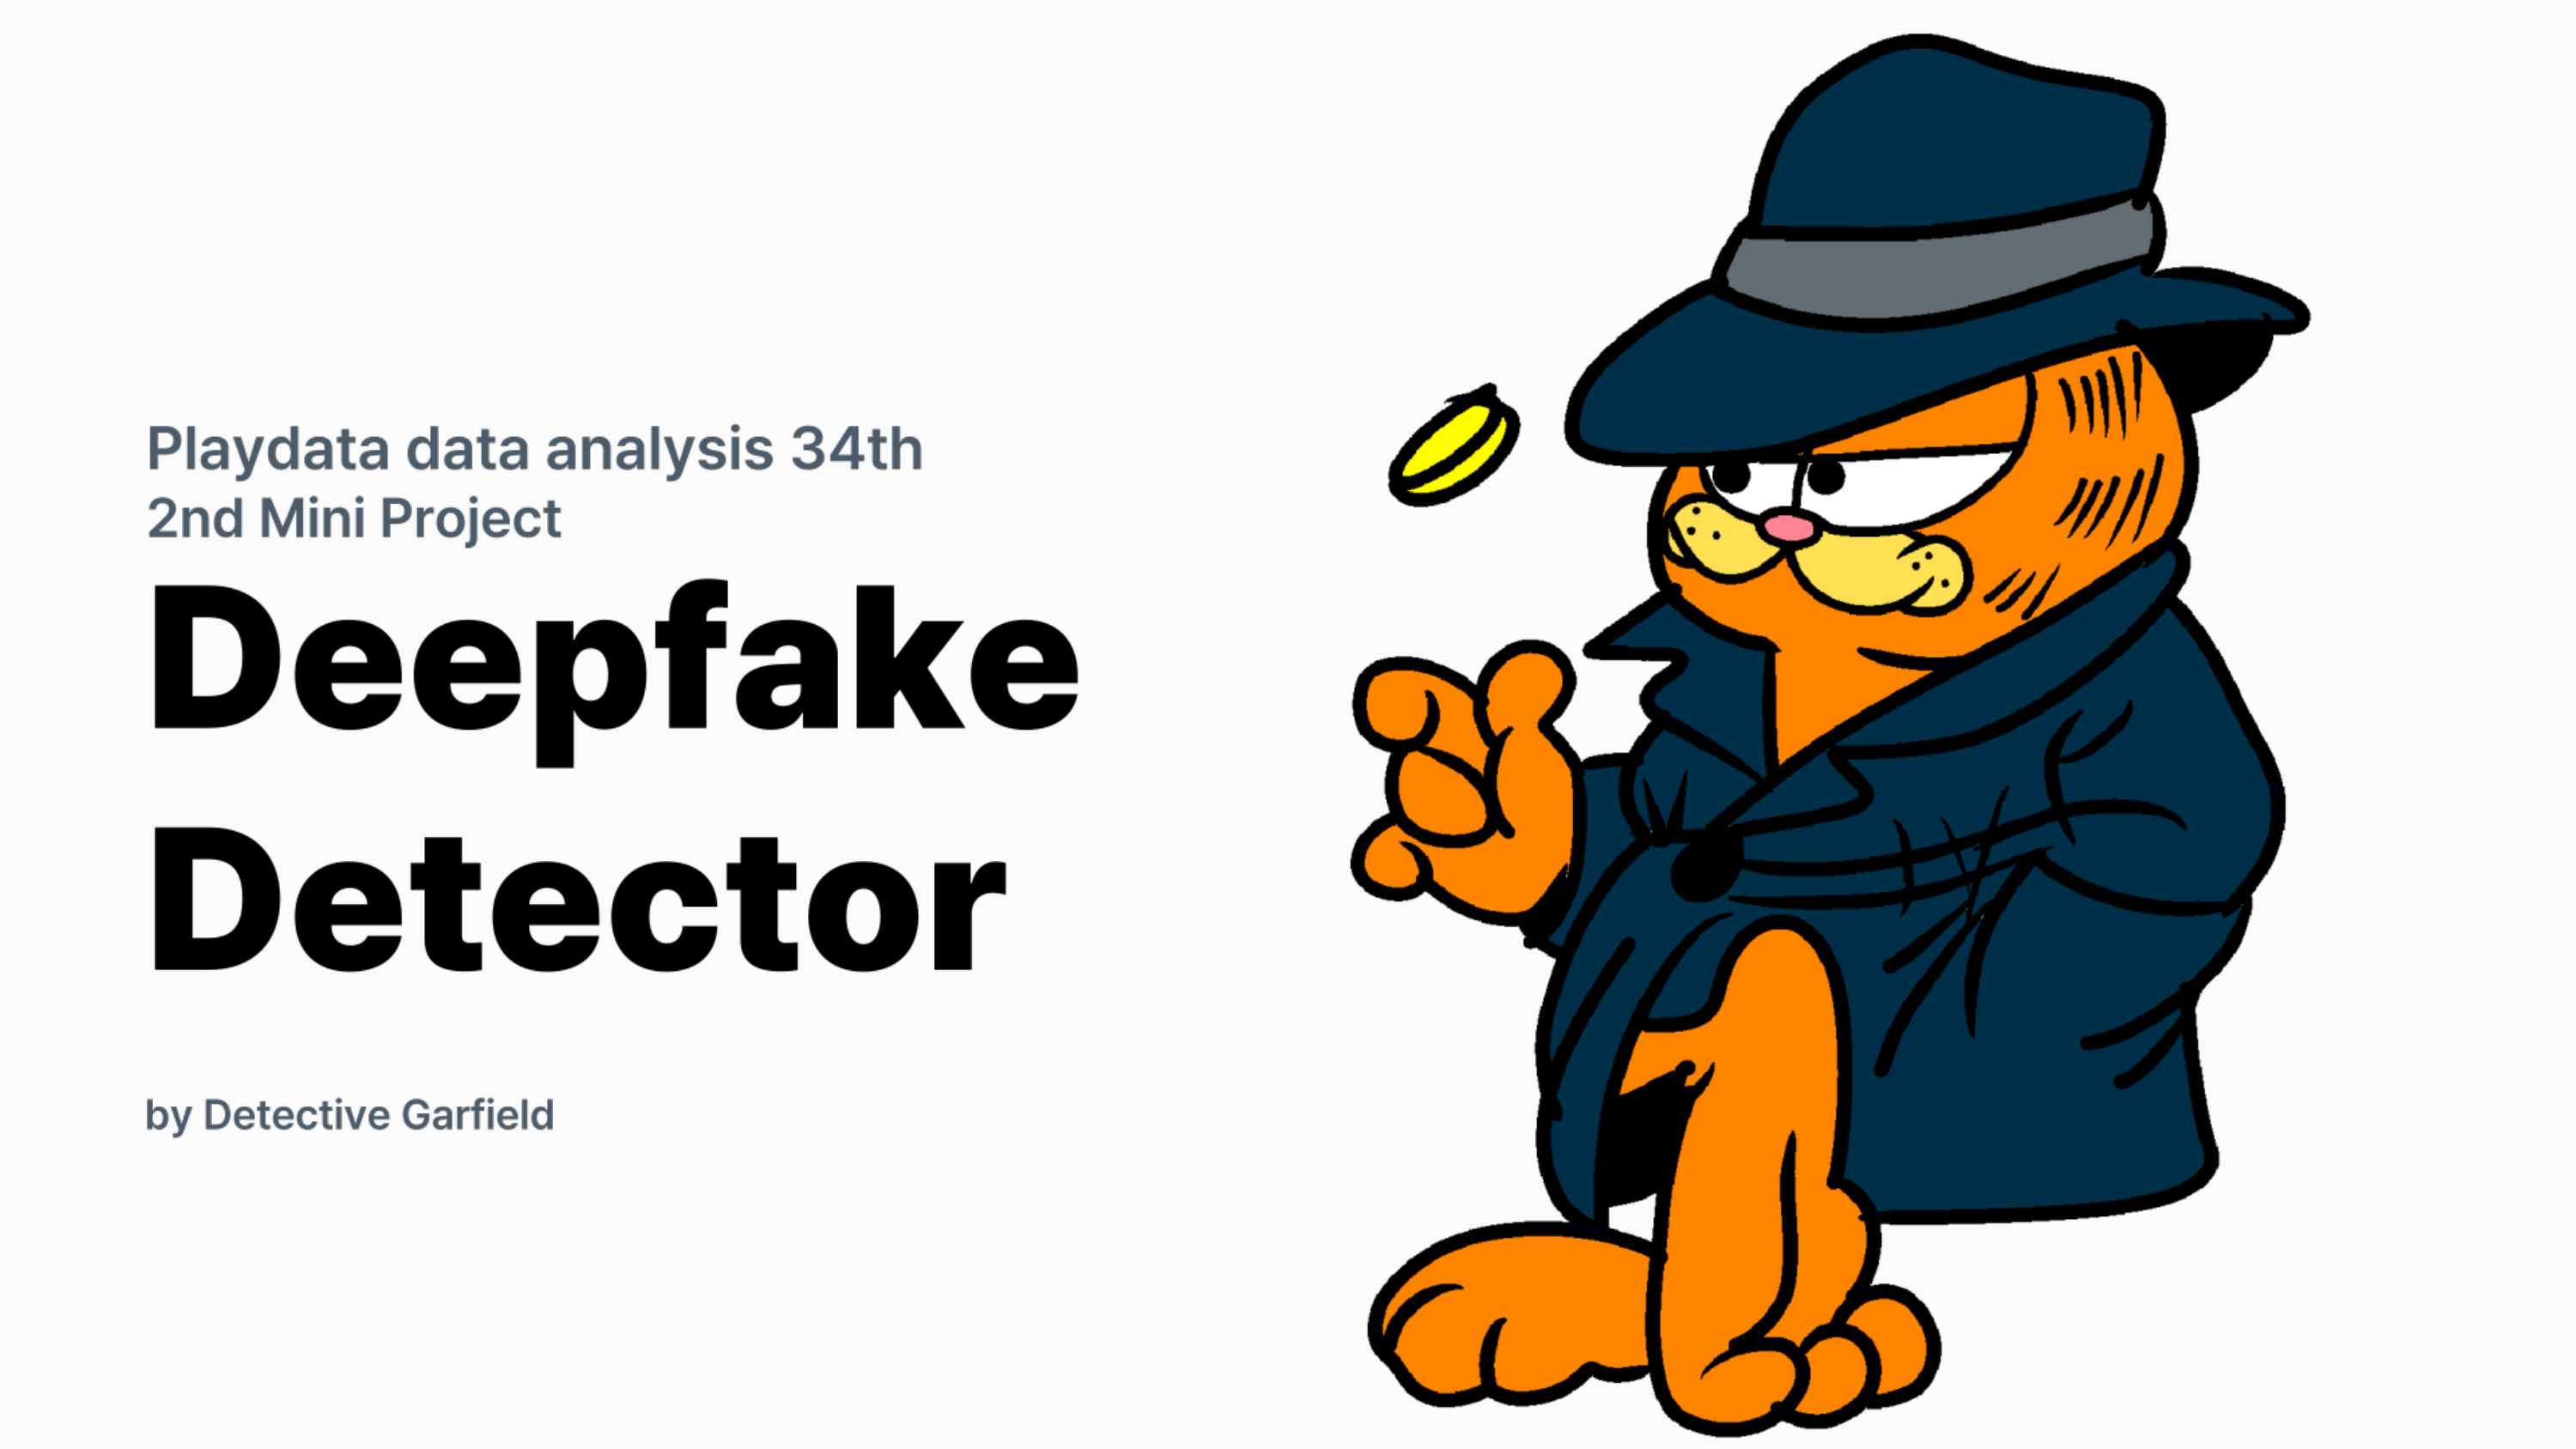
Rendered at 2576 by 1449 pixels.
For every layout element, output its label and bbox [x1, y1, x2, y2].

text_box [1074, 6, 2535, 1442]
picture [77, 382, 1277, 1181]
